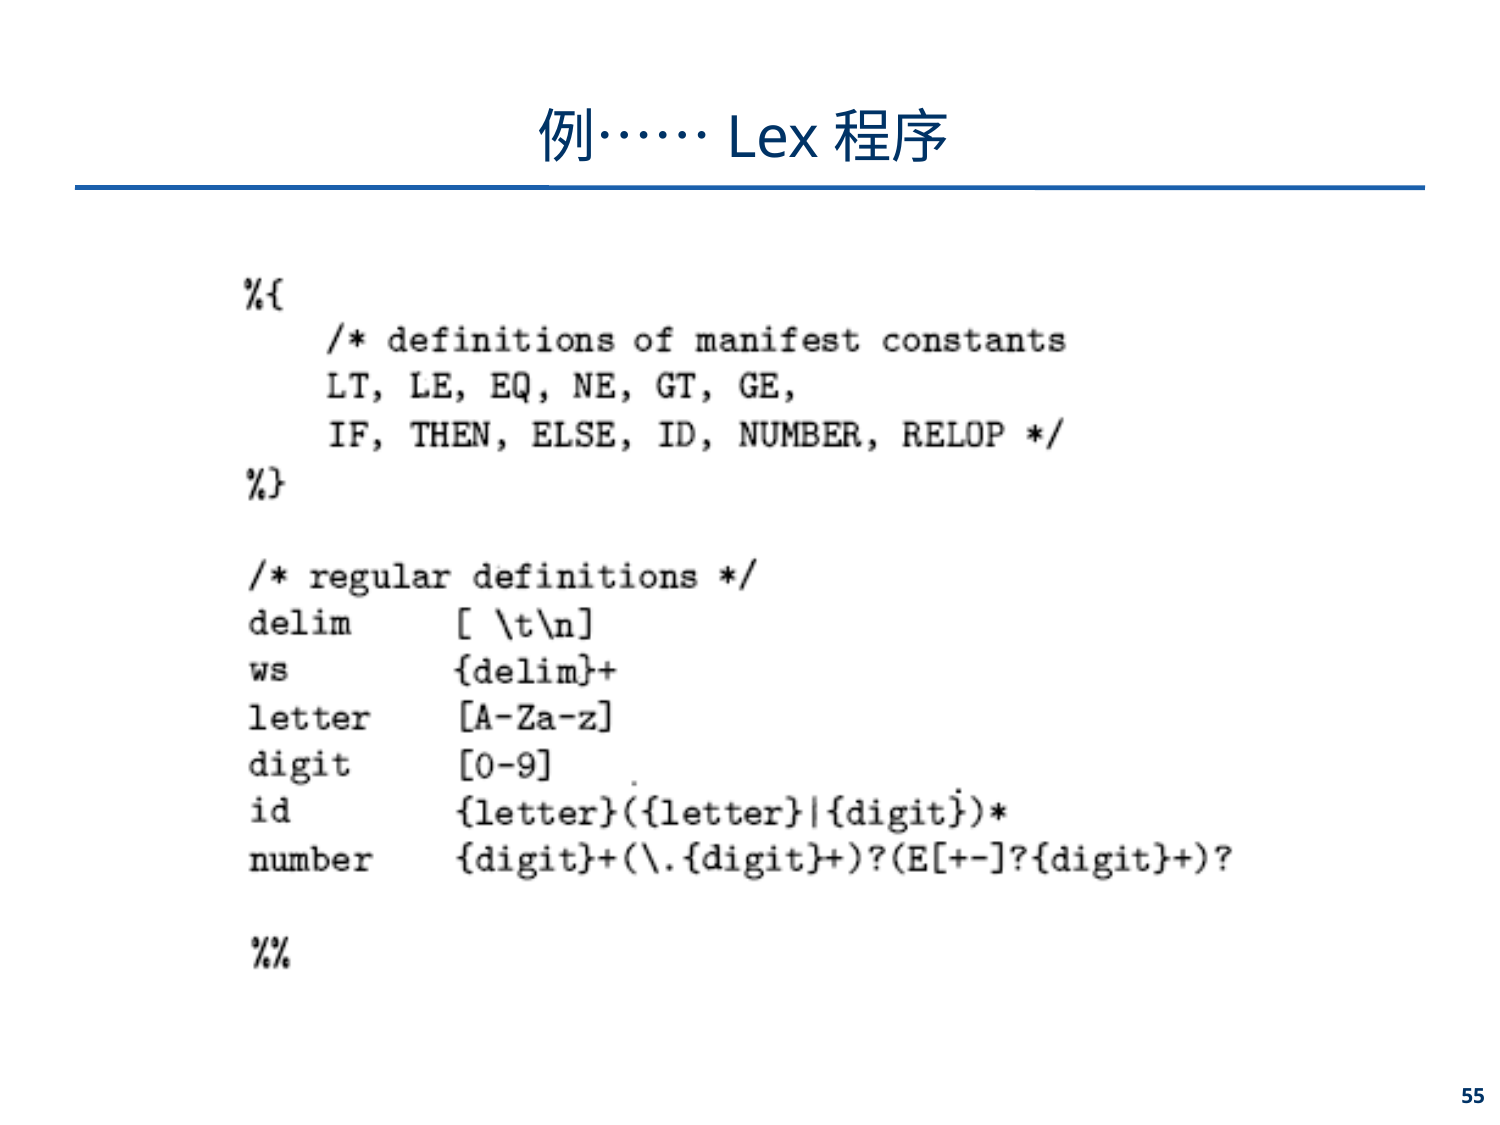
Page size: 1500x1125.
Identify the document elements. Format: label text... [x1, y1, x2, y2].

title 例……Lex程序 [137, 87, 1351, 181]
slide_number 55 [1149, 1074, 1500, 1117]
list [174, 262, 1326, 984]
